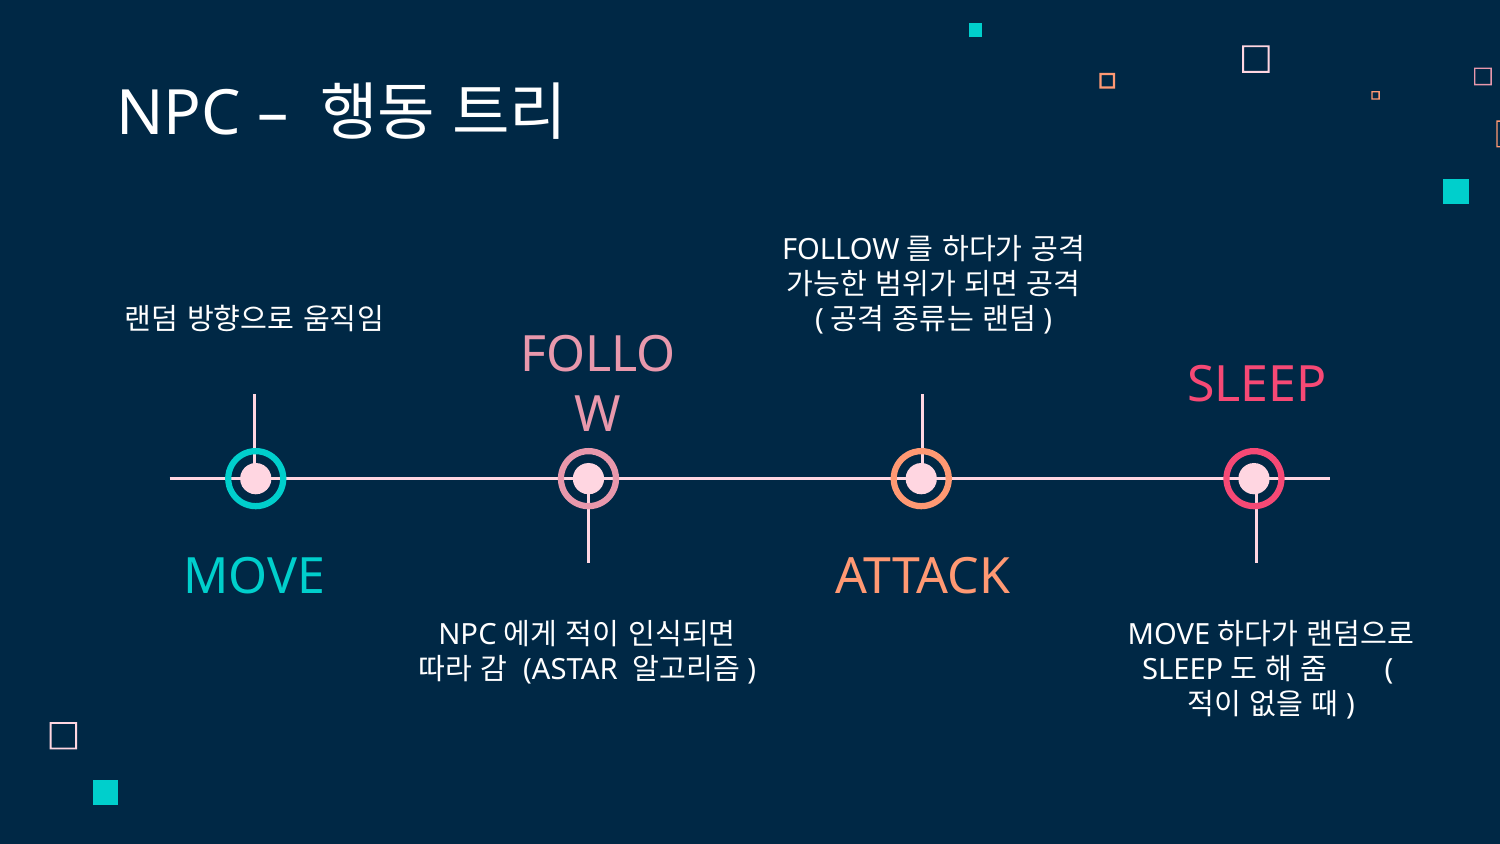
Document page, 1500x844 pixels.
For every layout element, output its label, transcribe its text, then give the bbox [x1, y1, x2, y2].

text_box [557, 447, 620, 510]
title FOLLOW [483, 346, 713, 417]
subtitle MOVE하다가 랜덤으로 SLEEP도 해 줌 (적이 없을 때) [1102, 600, 1440, 750]
title ATTACK [817, 538, 1029, 609]
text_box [224, 447, 287, 510]
subtitle NPC에게 적이 인식되면 따라 감 (ASTAR 알고리즘) [394, 600, 780, 707]
title MOVE [148, 538, 360, 609]
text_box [1223, 447, 1285, 510]
title SLEEP [1151, 346, 1363, 417]
subtitle 랜덤 방향으로 움직임 [100, 244, 409, 351]
subtitle FOLLOW를 하다가 공격 가능한 범위가 되면 공격 (공격 종류는 랜덤) [749, 244, 1118, 351]
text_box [890, 447, 953, 510]
title NPC – 행동 트리 [101, 67, 878, 163]
